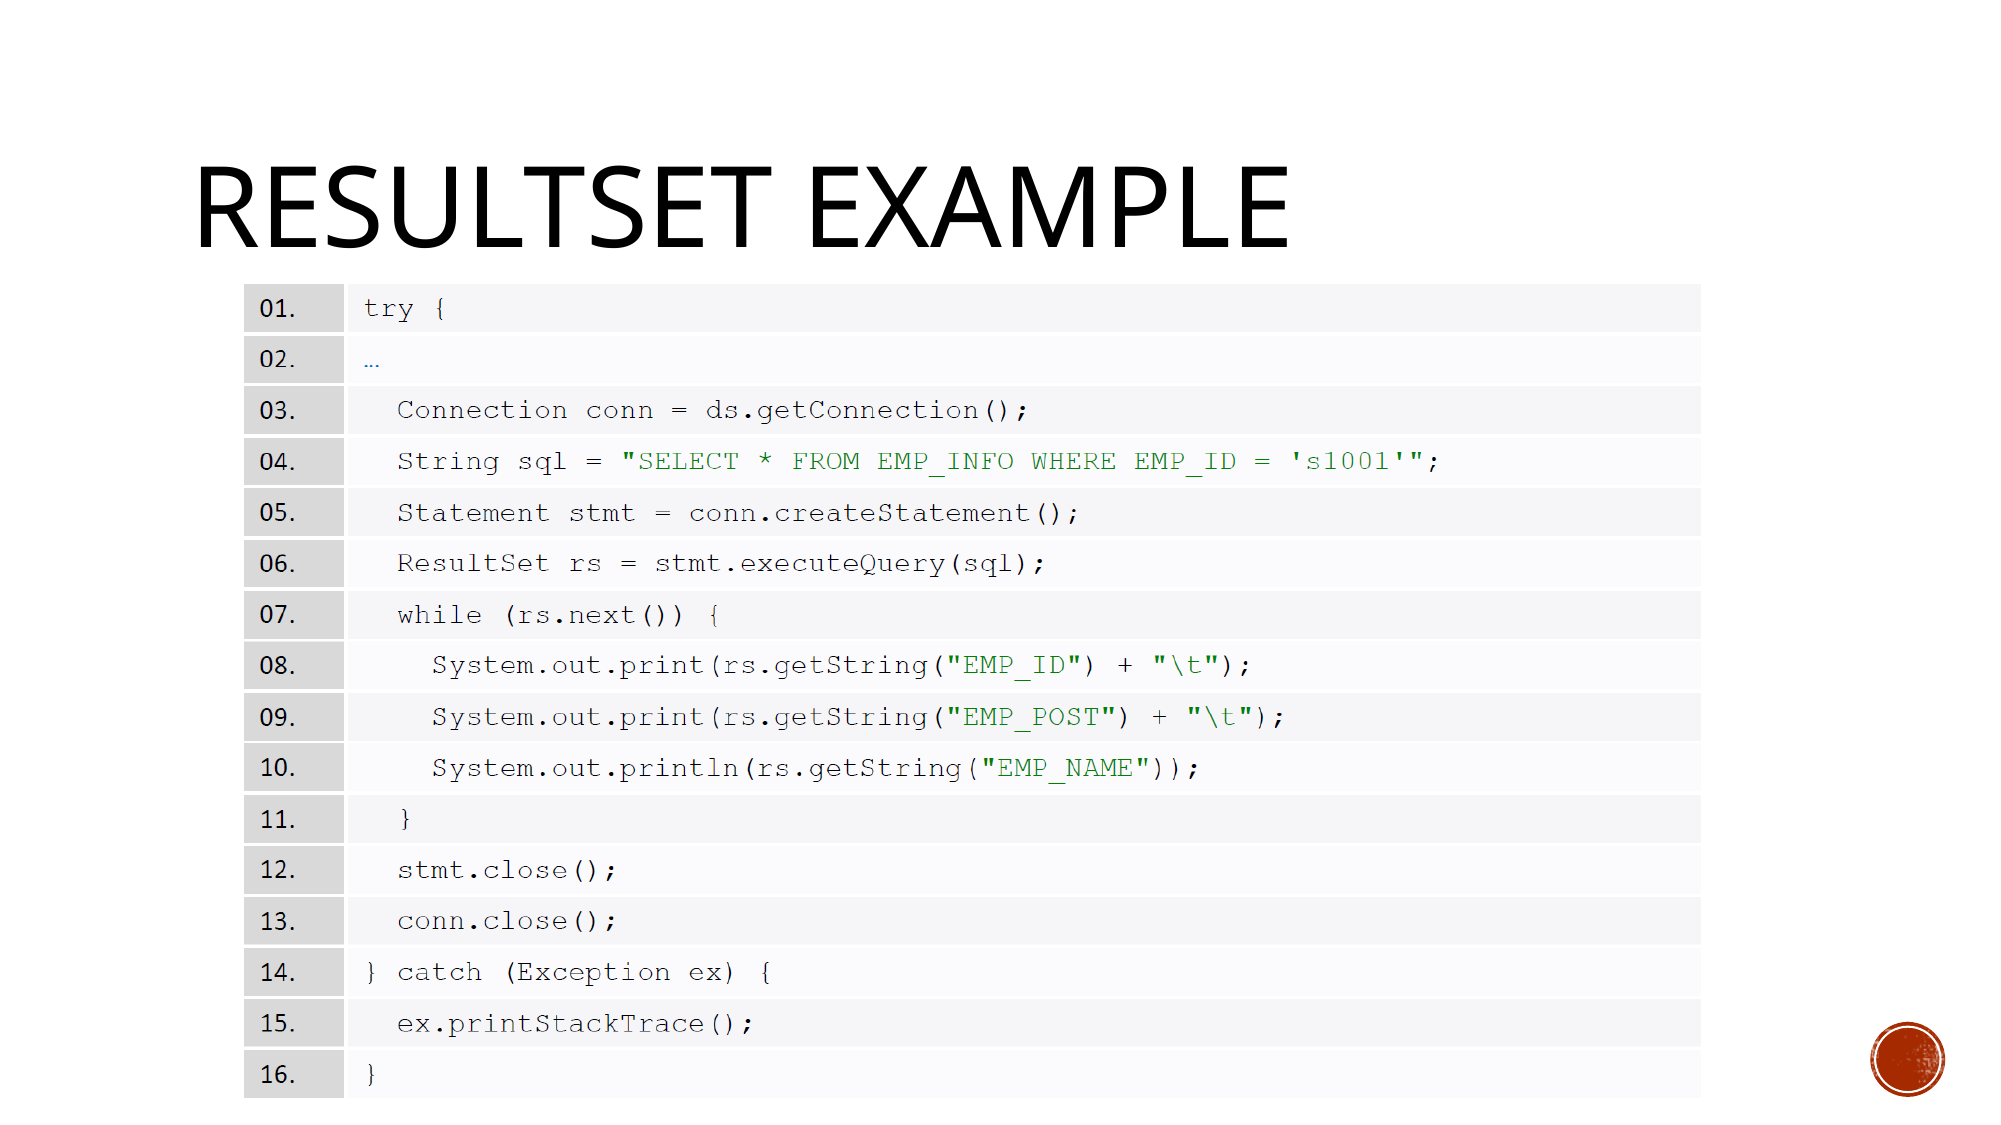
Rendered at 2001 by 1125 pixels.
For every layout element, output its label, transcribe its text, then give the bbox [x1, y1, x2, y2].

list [244, 284, 1702, 1100]
title ResultSet Example [175, 79, 1826, 344]
